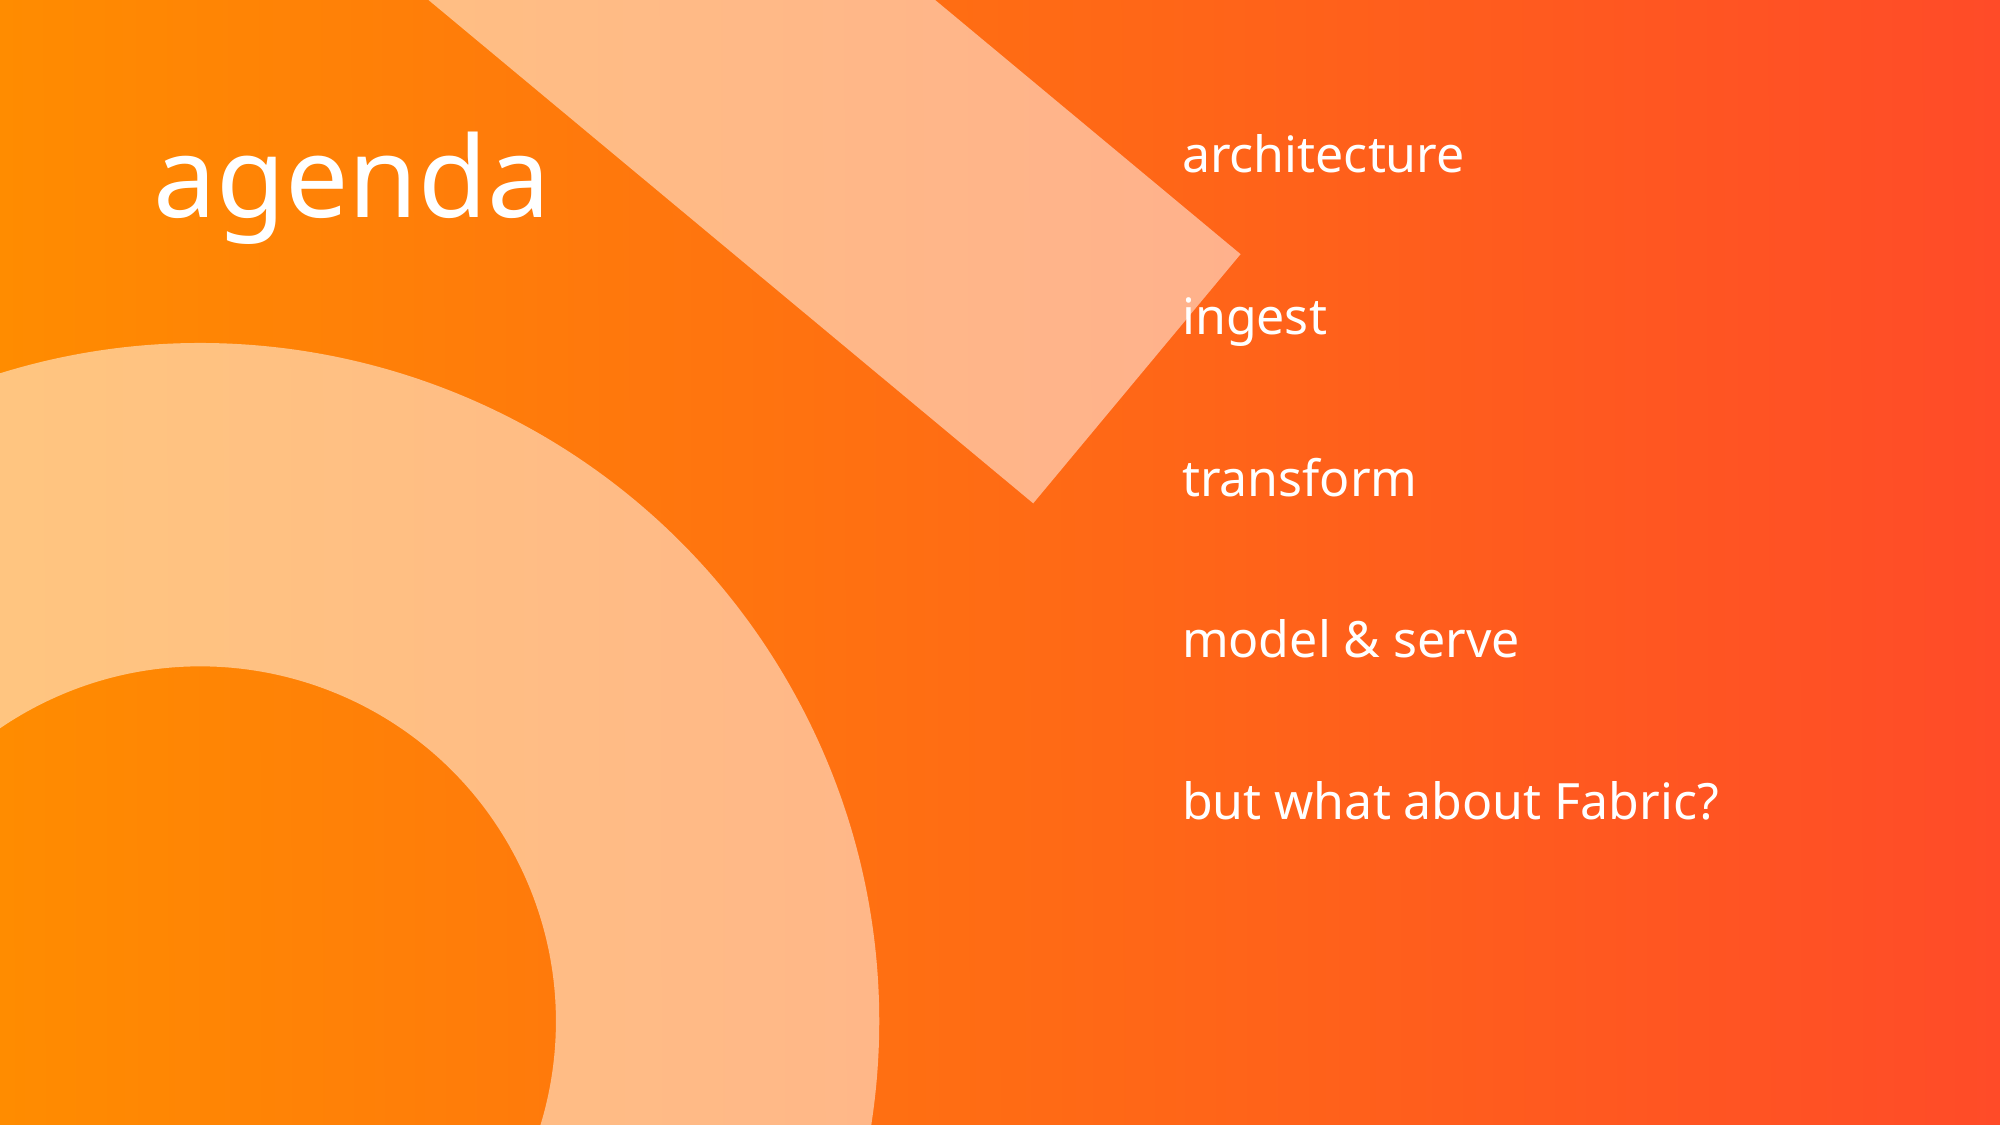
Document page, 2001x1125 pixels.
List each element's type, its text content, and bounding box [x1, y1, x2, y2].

list model & serve [1181, 594, 1828, 676]
list transform [1181, 432, 1828, 514]
text_box Key Vault [592, 0, 597, 113]
title agenda [138, 113, 912, 426]
list architecture [1181, 108, 1828, 190]
text_box Key Vault [593, 467, 599, 1125]
list but what about Fabric? [1181, 756, 1828, 838]
list ingest [1181, 270, 1828, 352]
